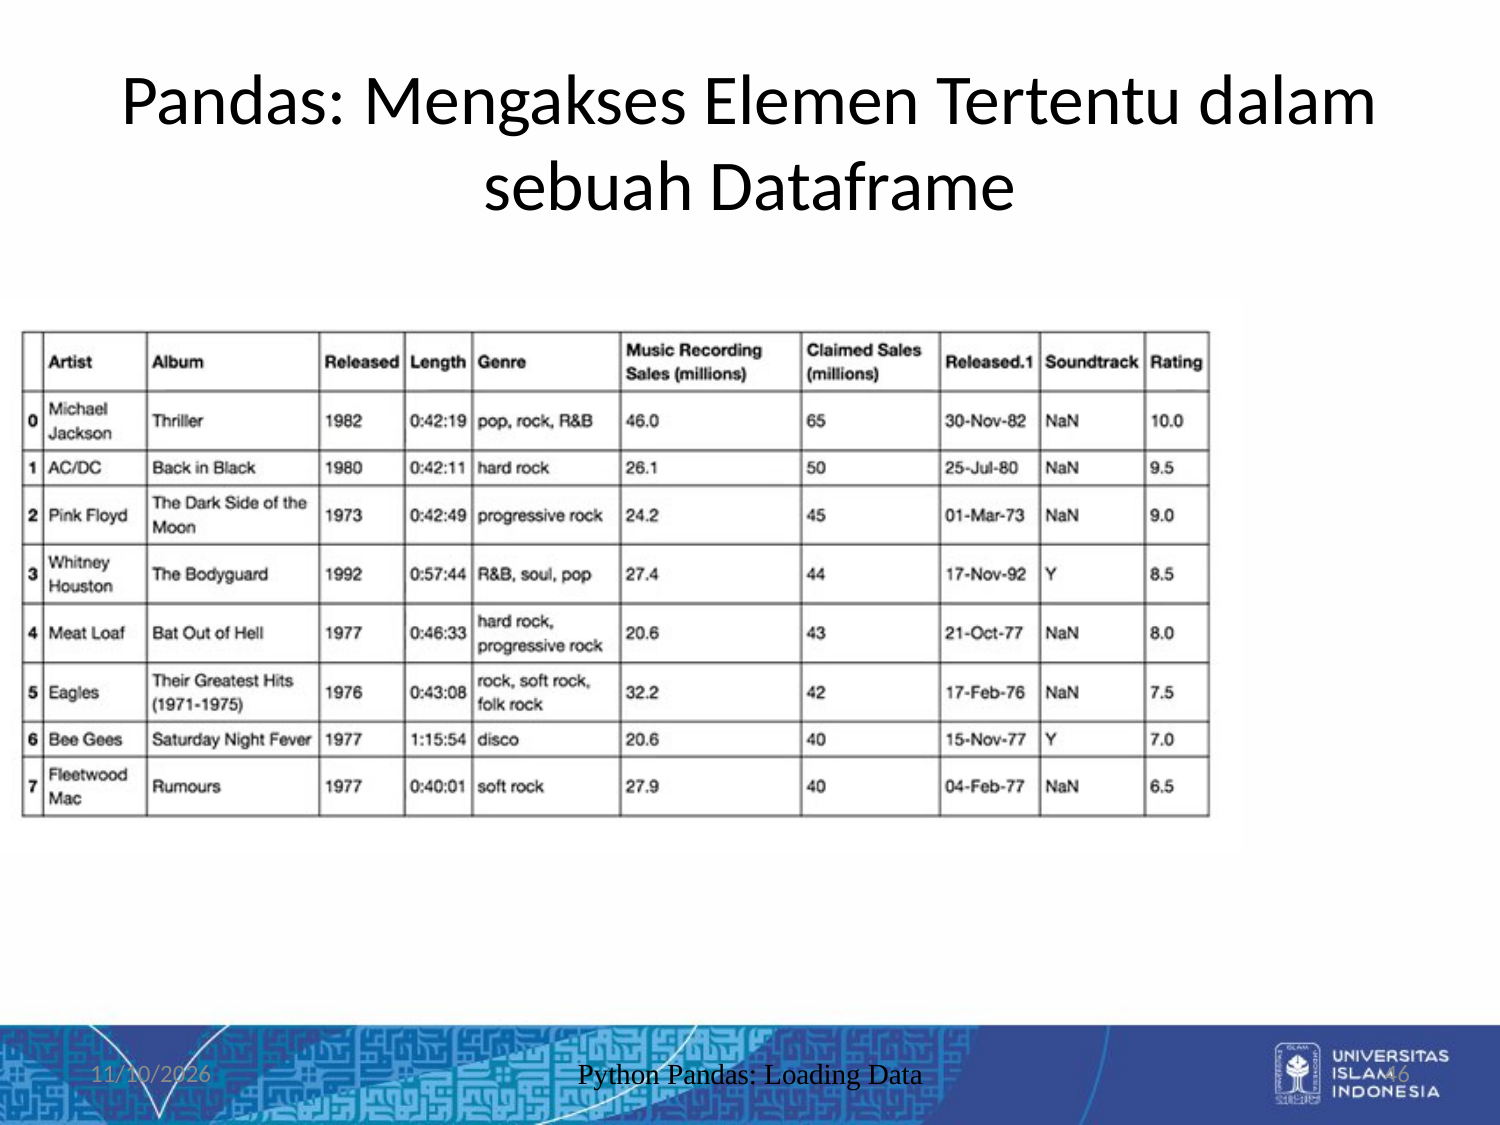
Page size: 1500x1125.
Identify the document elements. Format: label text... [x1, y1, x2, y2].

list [0, 299, 1244, 853]
slide_number 46 [1074, 1042, 1425, 1103]
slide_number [75, 1042, 425, 1103]
picture [0, 0, 1500, 1125]
title Pandas: Mengakses Elemen Tertentu dalam sebuah Dataframe [75, 45, 1425, 233]
footer Python Pandas: Loading Data [512, 1042, 988, 1103]
